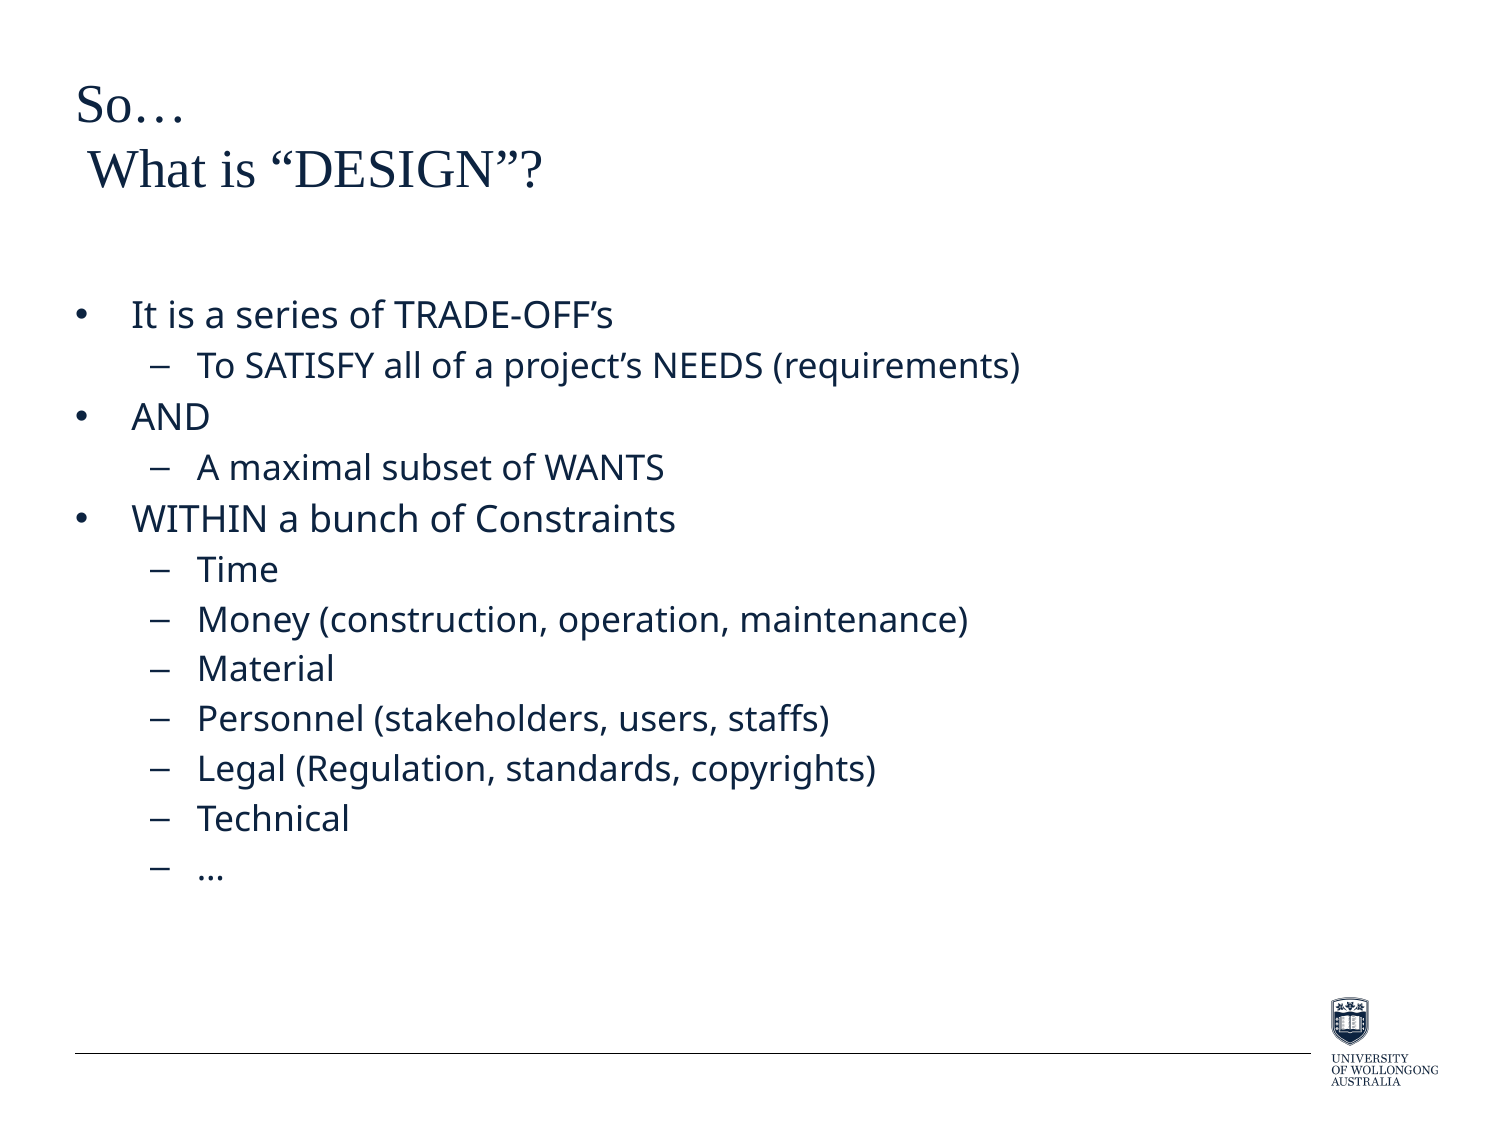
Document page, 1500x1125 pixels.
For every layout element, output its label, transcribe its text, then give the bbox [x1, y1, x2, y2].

list It is a series of TRADE-OFF’s To SATISFY all of a project’s NEEDS (requirements) AND A maximal subset of WANTS WITHIN a bunch of Constraints Time Money (construction, operation, maintenance) Material Personnel (stakeholders, users, staffs) Legal (Regulation, standards, copyrights) Technical … [75, 290, 1270, 1028]
title So… What is “DESIGN”? [75, 67, 1270, 207]
